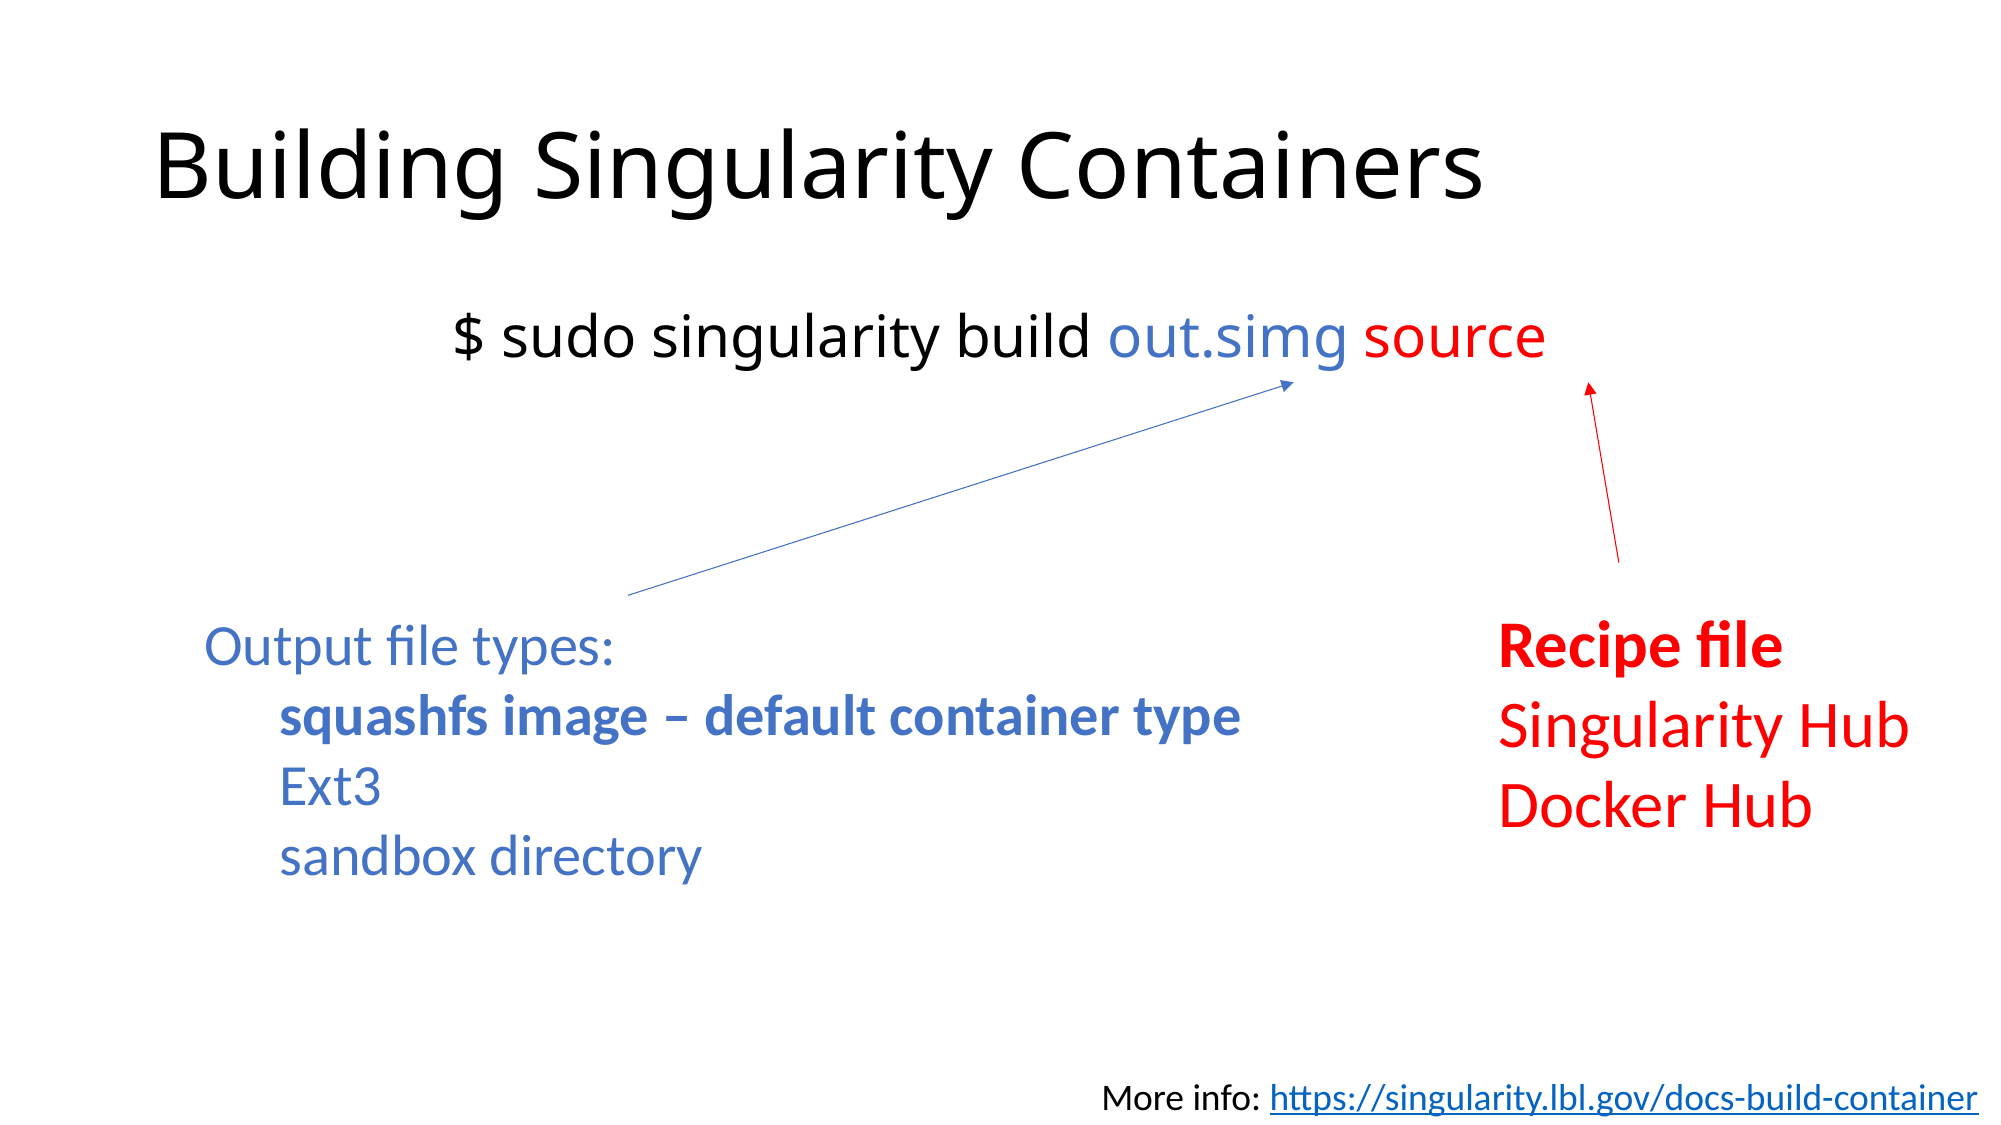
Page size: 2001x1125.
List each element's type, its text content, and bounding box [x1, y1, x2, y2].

text_box Output file types: squashfs image – default container type Ext3 sandbox directory [189, 599, 1368, 895]
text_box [1588, 382, 1619, 563]
list $ sudo singularity build out.simg source [137, 299, 1863, 1014]
text_box Recipe file Singularity Hub Docker Hub [1408, 593, 2000, 849]
text_box More info: https://singularity.lbl.gov/docs-build-container [1086, 1065, 1994, 1125]
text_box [627, 382, 1294, 596]
title Building Singularity Containers [137, 59, 1863, 278]
